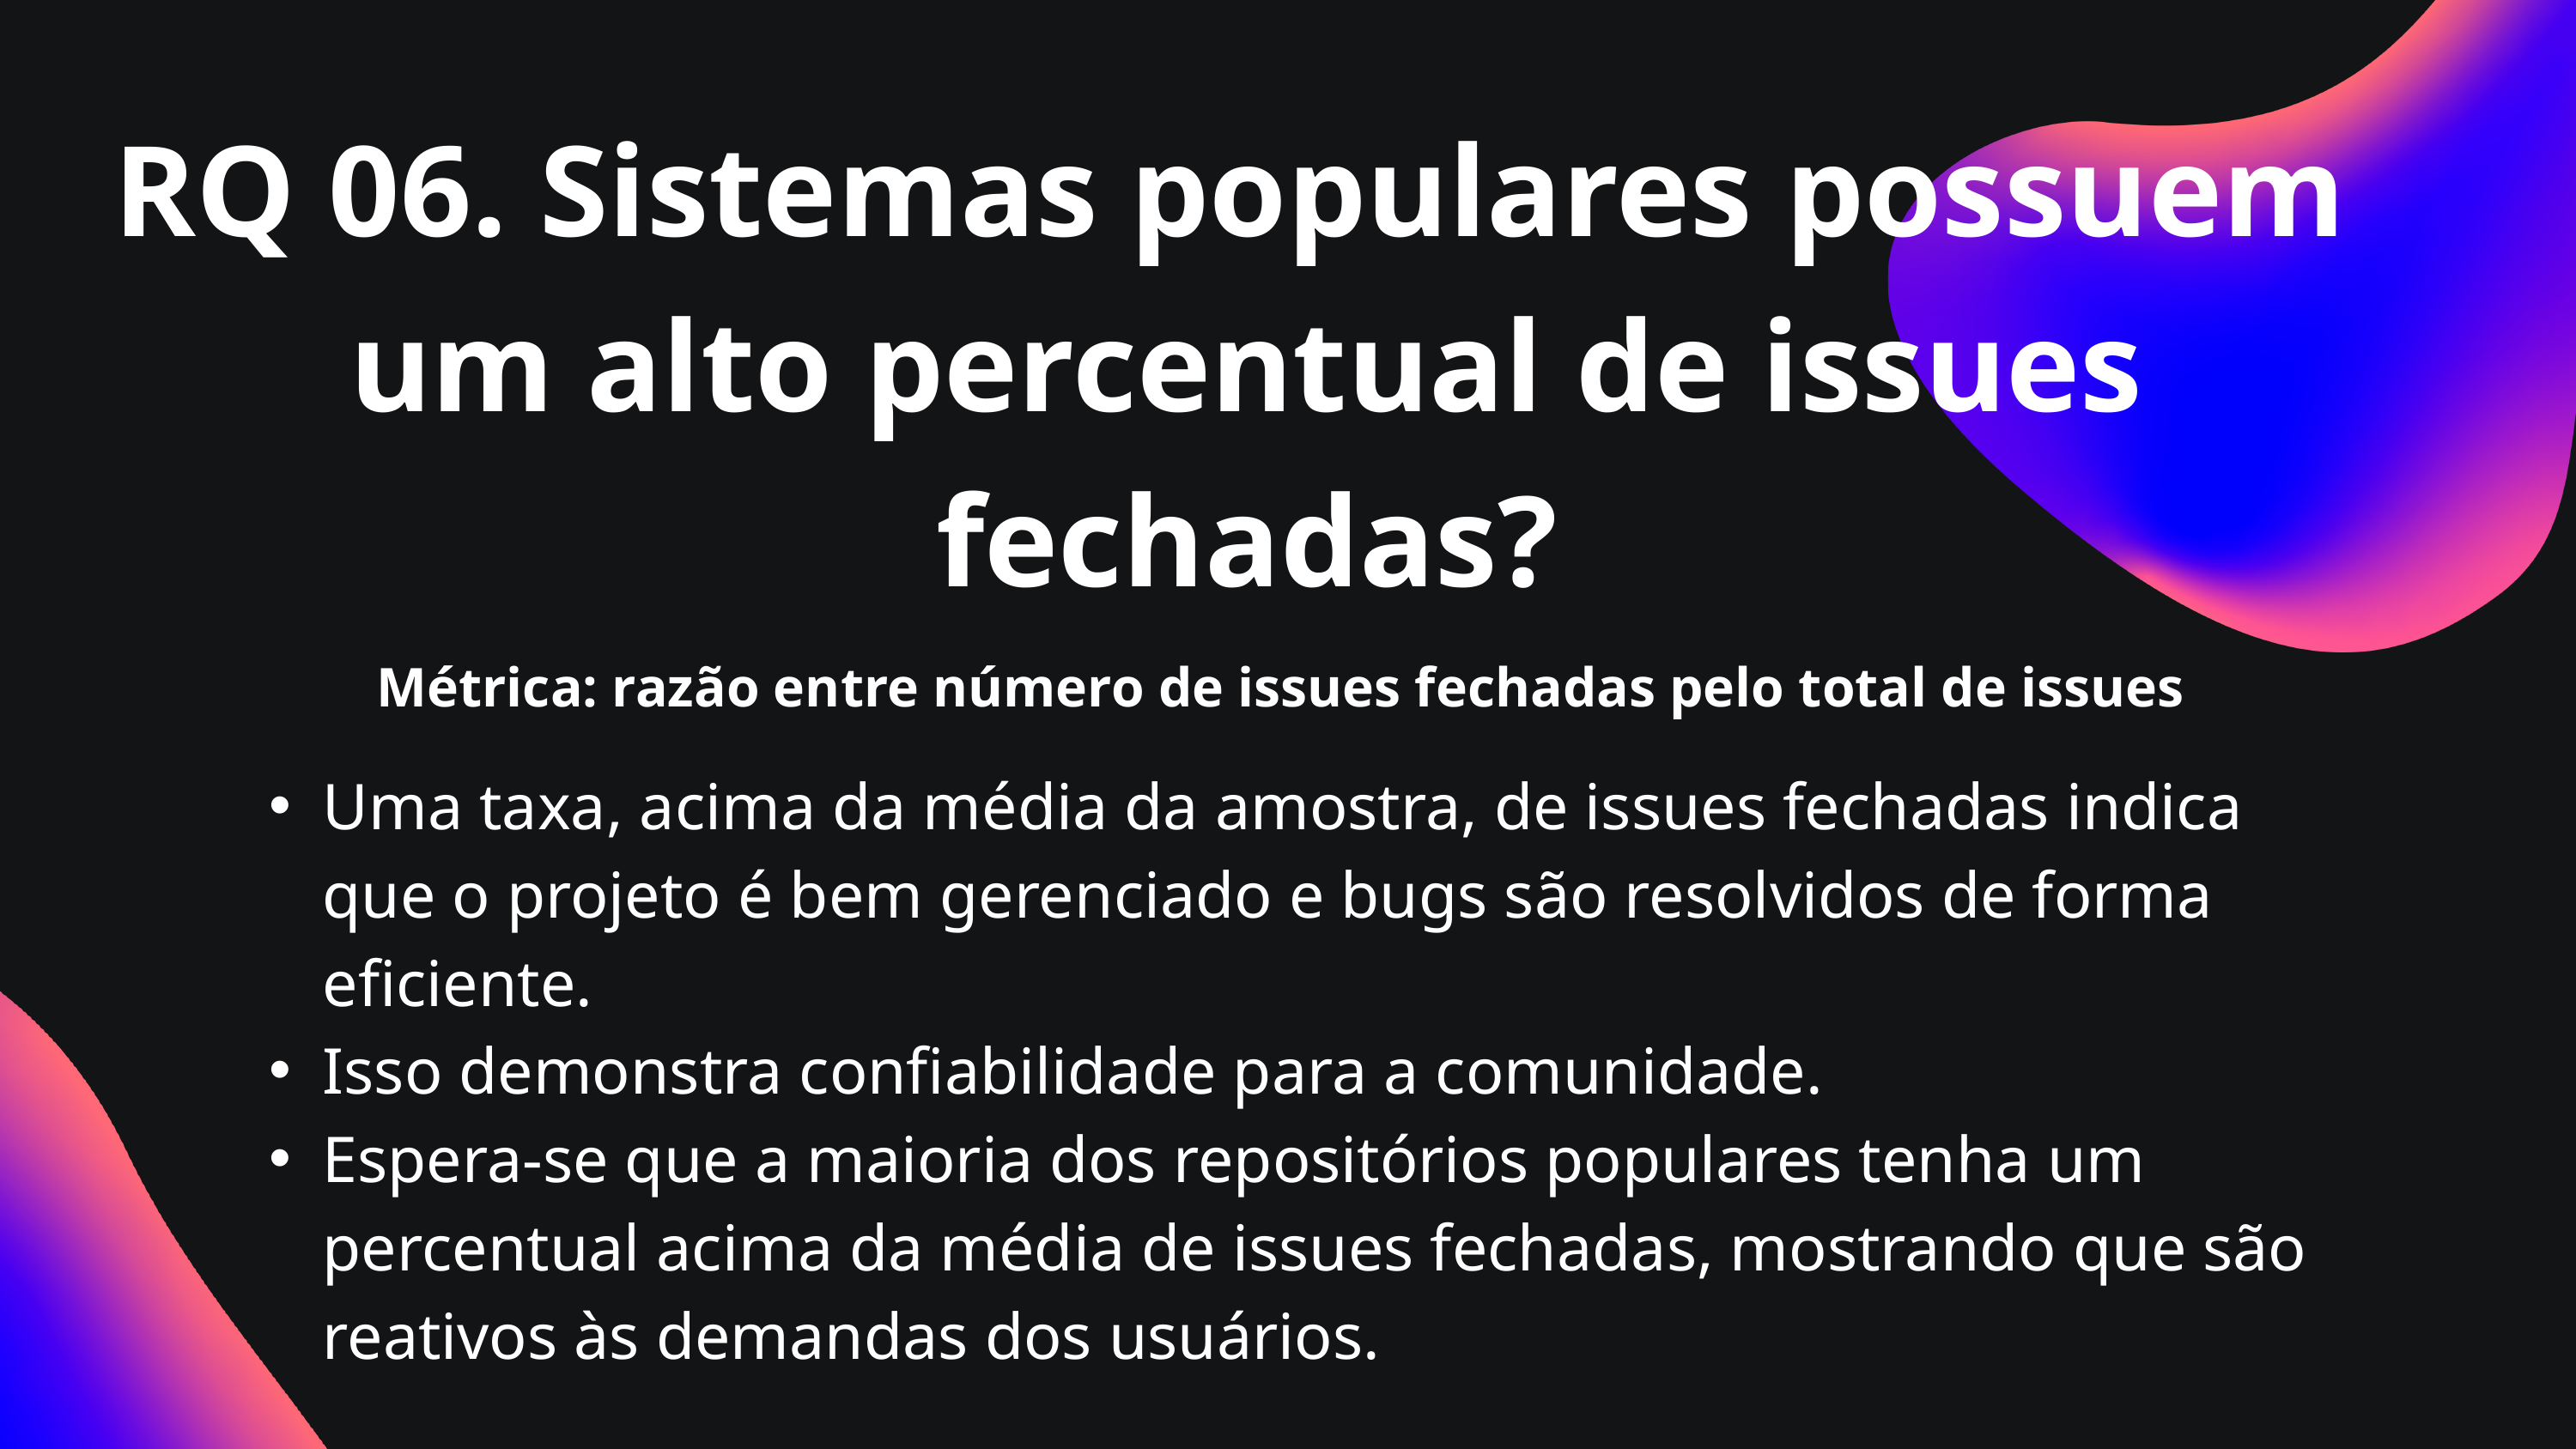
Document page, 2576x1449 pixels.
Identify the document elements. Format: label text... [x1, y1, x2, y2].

text_box [1887, 0, 2576, 652]
text_box Métrica: razão entre número de issues fechadas pelo total de issues ​ [375, 642, 2201, 718]
text_box RQ 06. Sistemas populares possuem ​ um alto percentual de issues fechadas?​ [62, 86, 2432, 612]
text_box Uma taxa, acima da média da amostra, de issues fechadas indica que o projeto é bem gerenciado e bugs são resolvidos de forma eficiente. ​ Isso demonstra confiabilidade para a comunidade. ​ Espera-se que a maioria dos repositórios populares tenha um percentual acima da média de issues fechadas, mostrando que são reativos às demandas dos usuários. [215, 754, 2360, 1372]
text_box [0, 928, 441, 1449]
